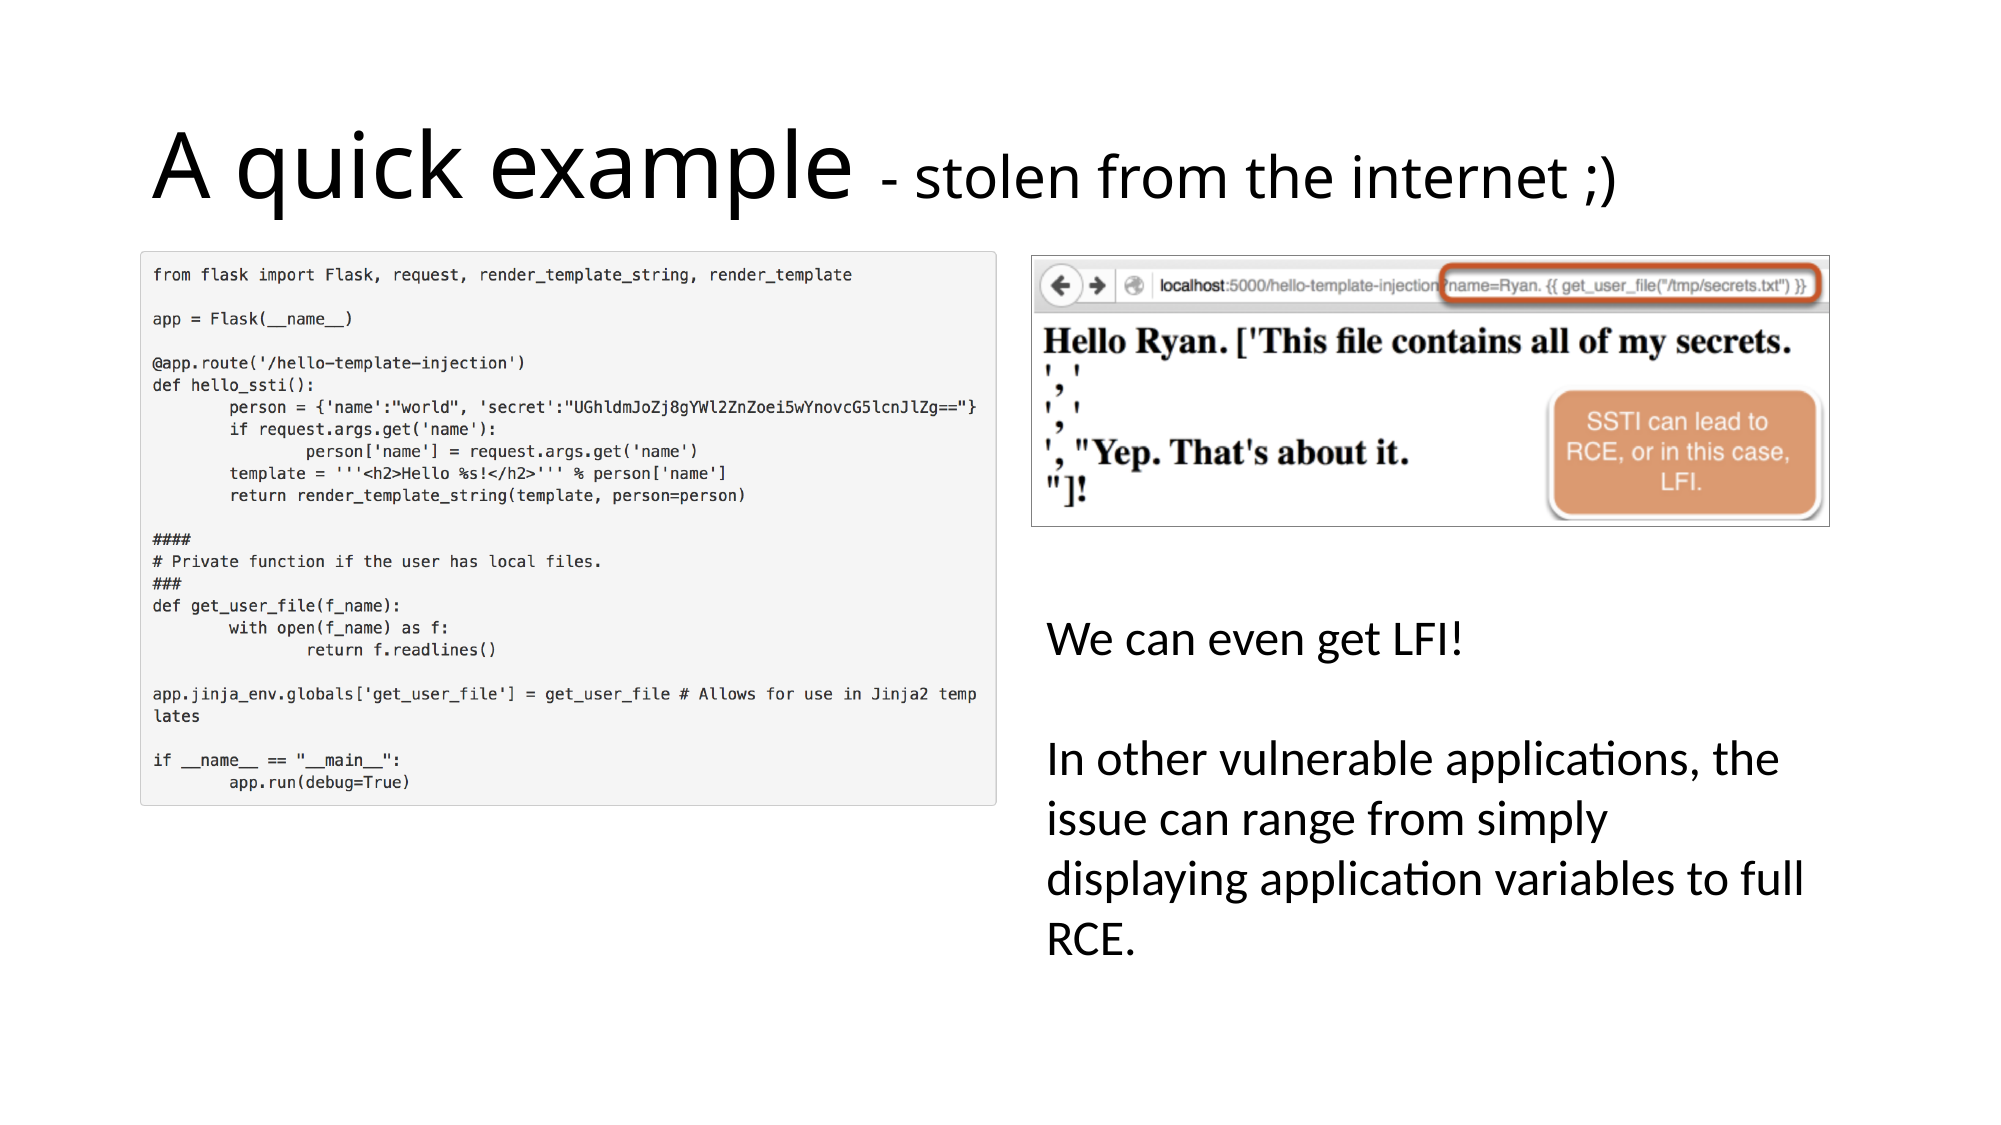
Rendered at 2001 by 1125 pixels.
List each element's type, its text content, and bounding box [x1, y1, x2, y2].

text_box We can even get LFI! In other vulnerable applications, the issue can range from simply displaying application variables to full RCE. [1031, 598, 1830, 973]
picture [1031, 255, 1830, 527]
title A quick example - stolen from the internet ;) [137, 59, 1863, 278]
picture [137, 247, 999, 806]
